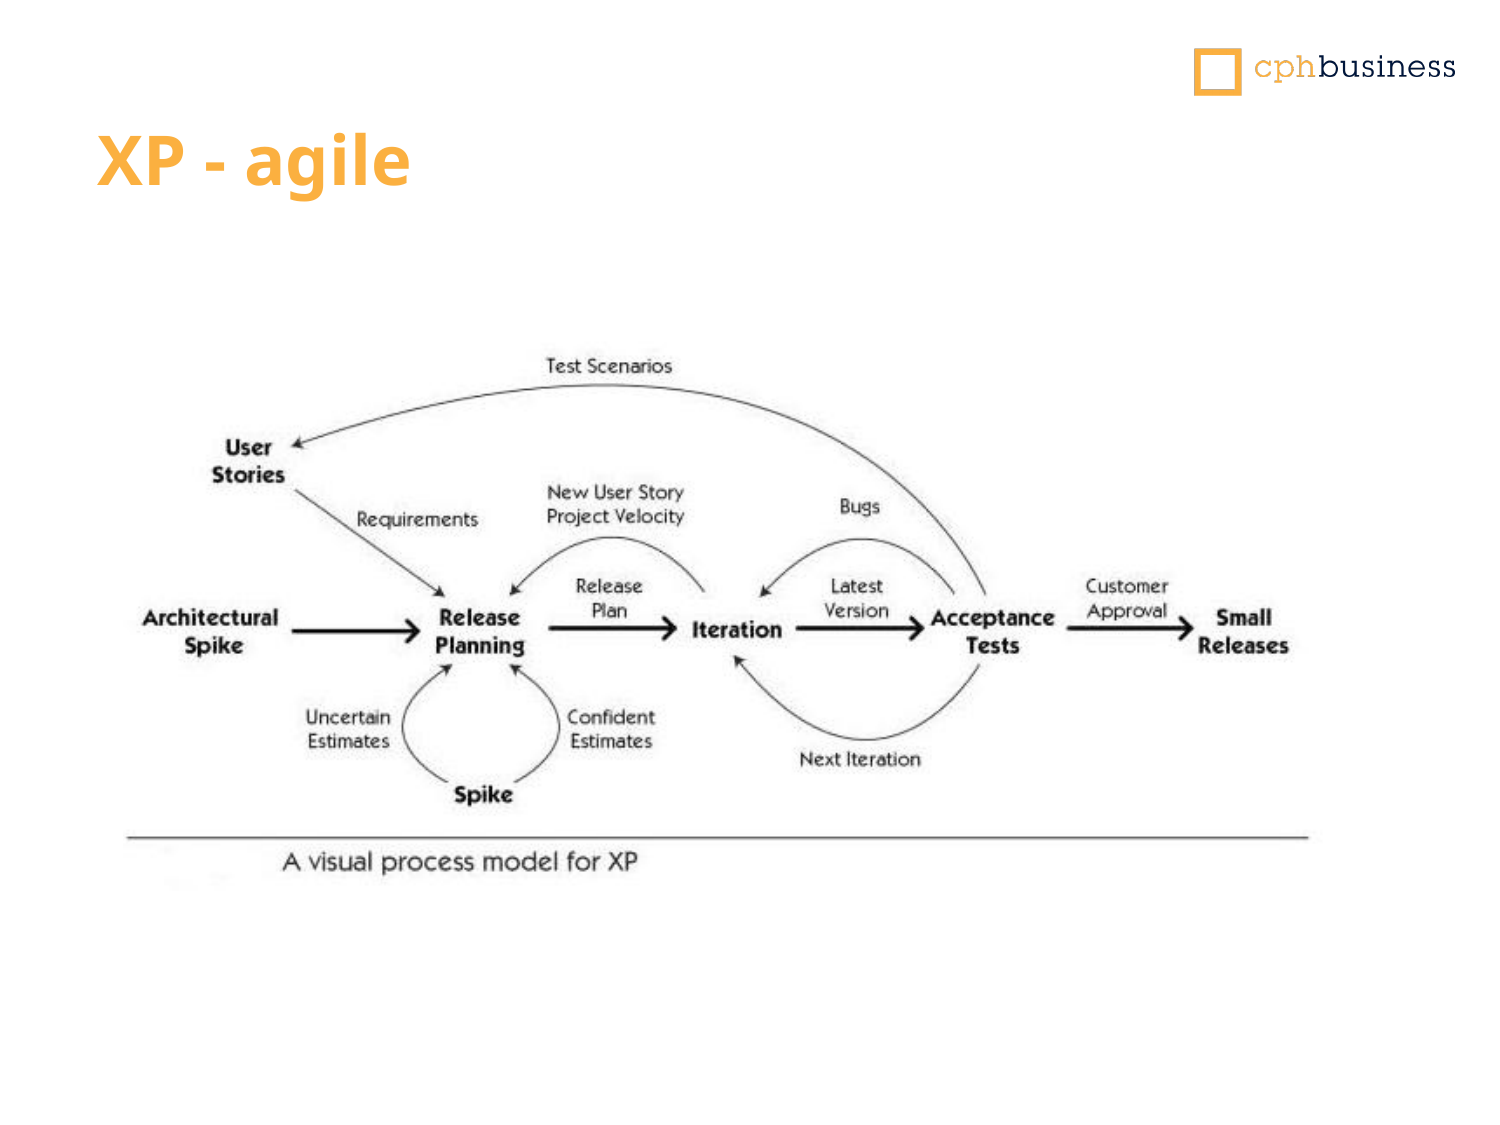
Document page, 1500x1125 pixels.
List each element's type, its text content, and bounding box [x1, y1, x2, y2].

picture [1147, 1, 1500, 143]
list XP - agile [83, 109, 1411, 298]
picture [123, 314, 1326, 891]
